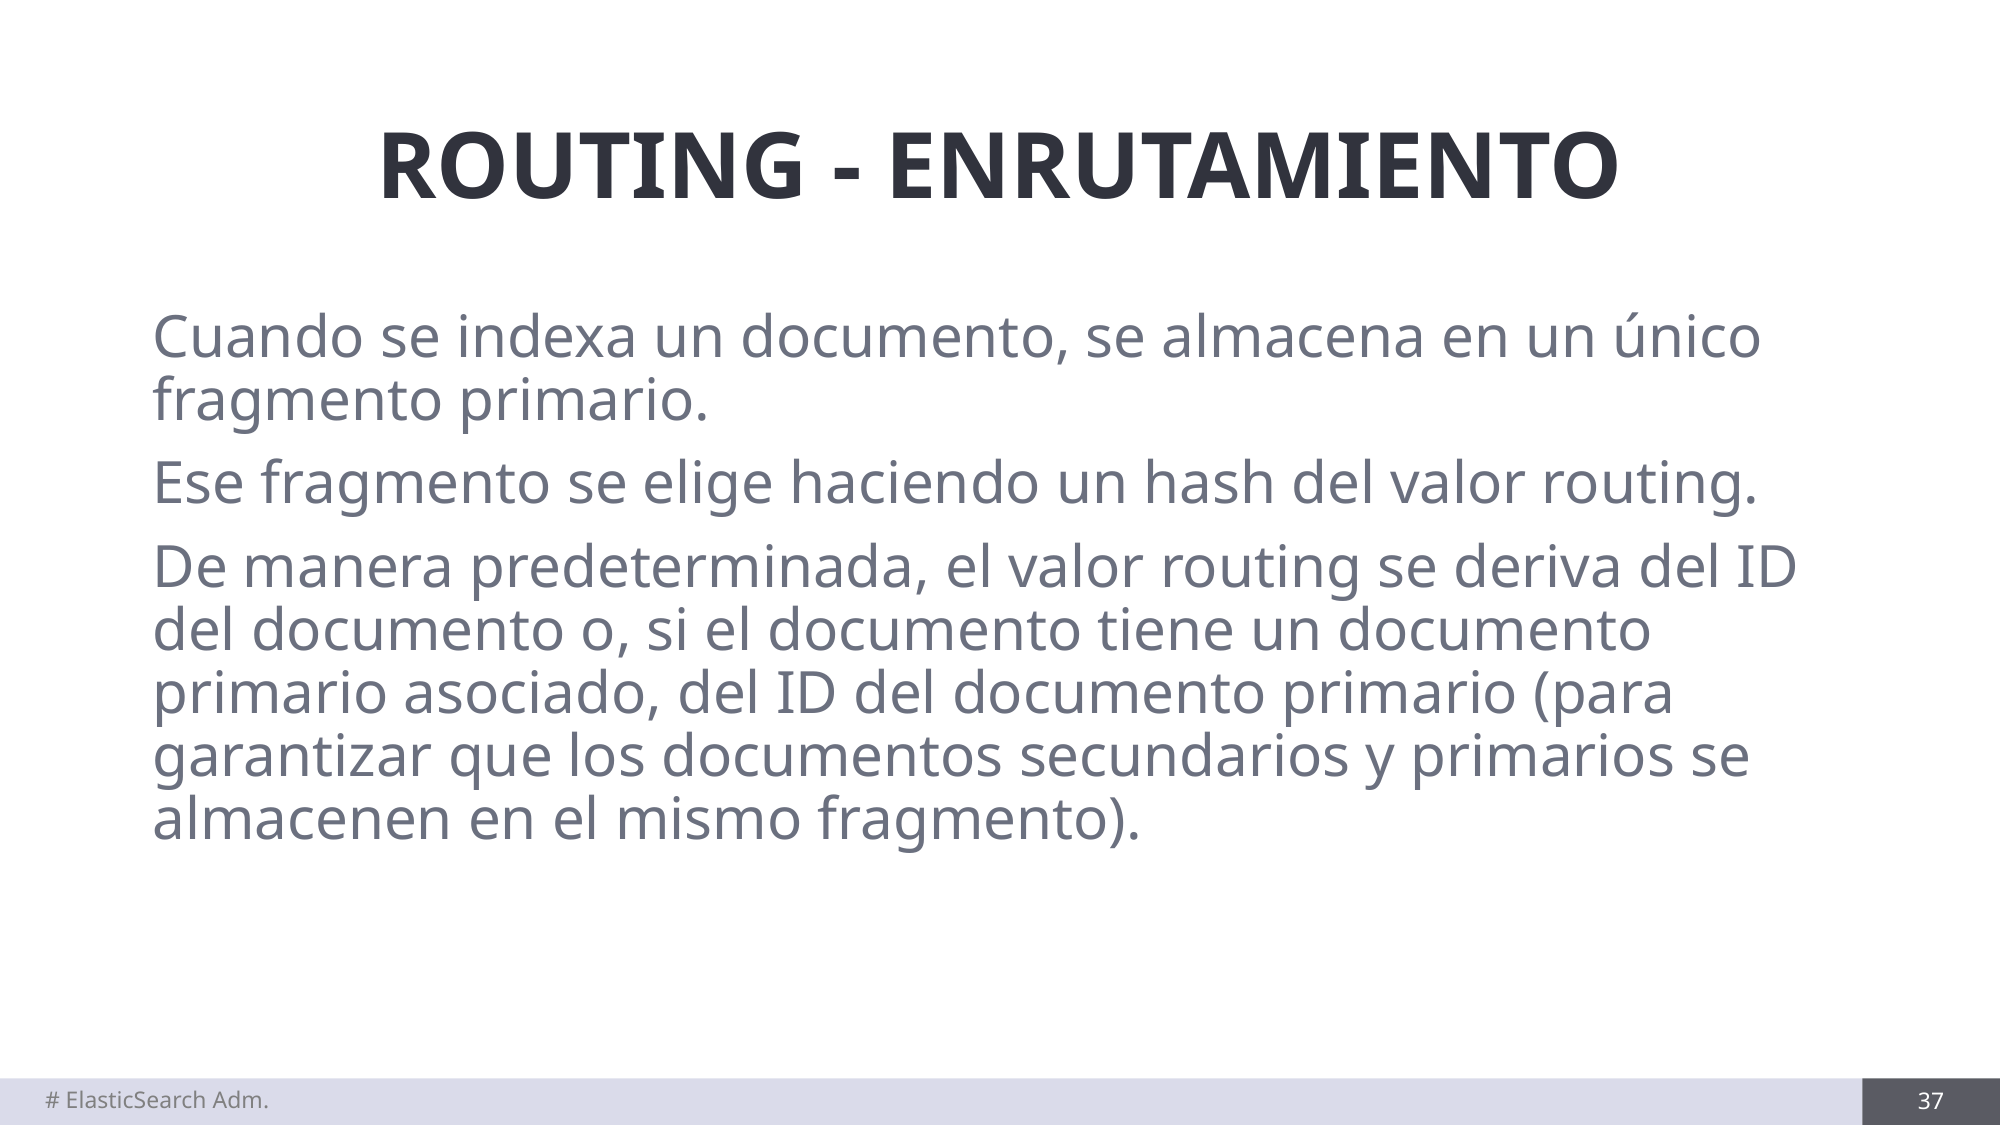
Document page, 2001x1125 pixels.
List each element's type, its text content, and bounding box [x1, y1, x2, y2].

footer # ElasticSearch Adm. [0, 1078, 1862, 1125]
title ROUTING - ENRUTAMIENTO [137, 59, 1863, 278]
slide_number 37 [1862, 1078, 2000, 1125]
list Cuando se indexa un documento, se almacena en un único fragmento primario. Ese fragmento se elige haciendo un hash del valor routing. De manera predeterminada, el valor routing se deriva del ID del documento o, si el documento tiene un documento primario asociado, del ID del documento primario (para garantizar que los documentos secundarios y primarios se almacenen en el mismo fragmento). [137, 299, 1863, 1014]
